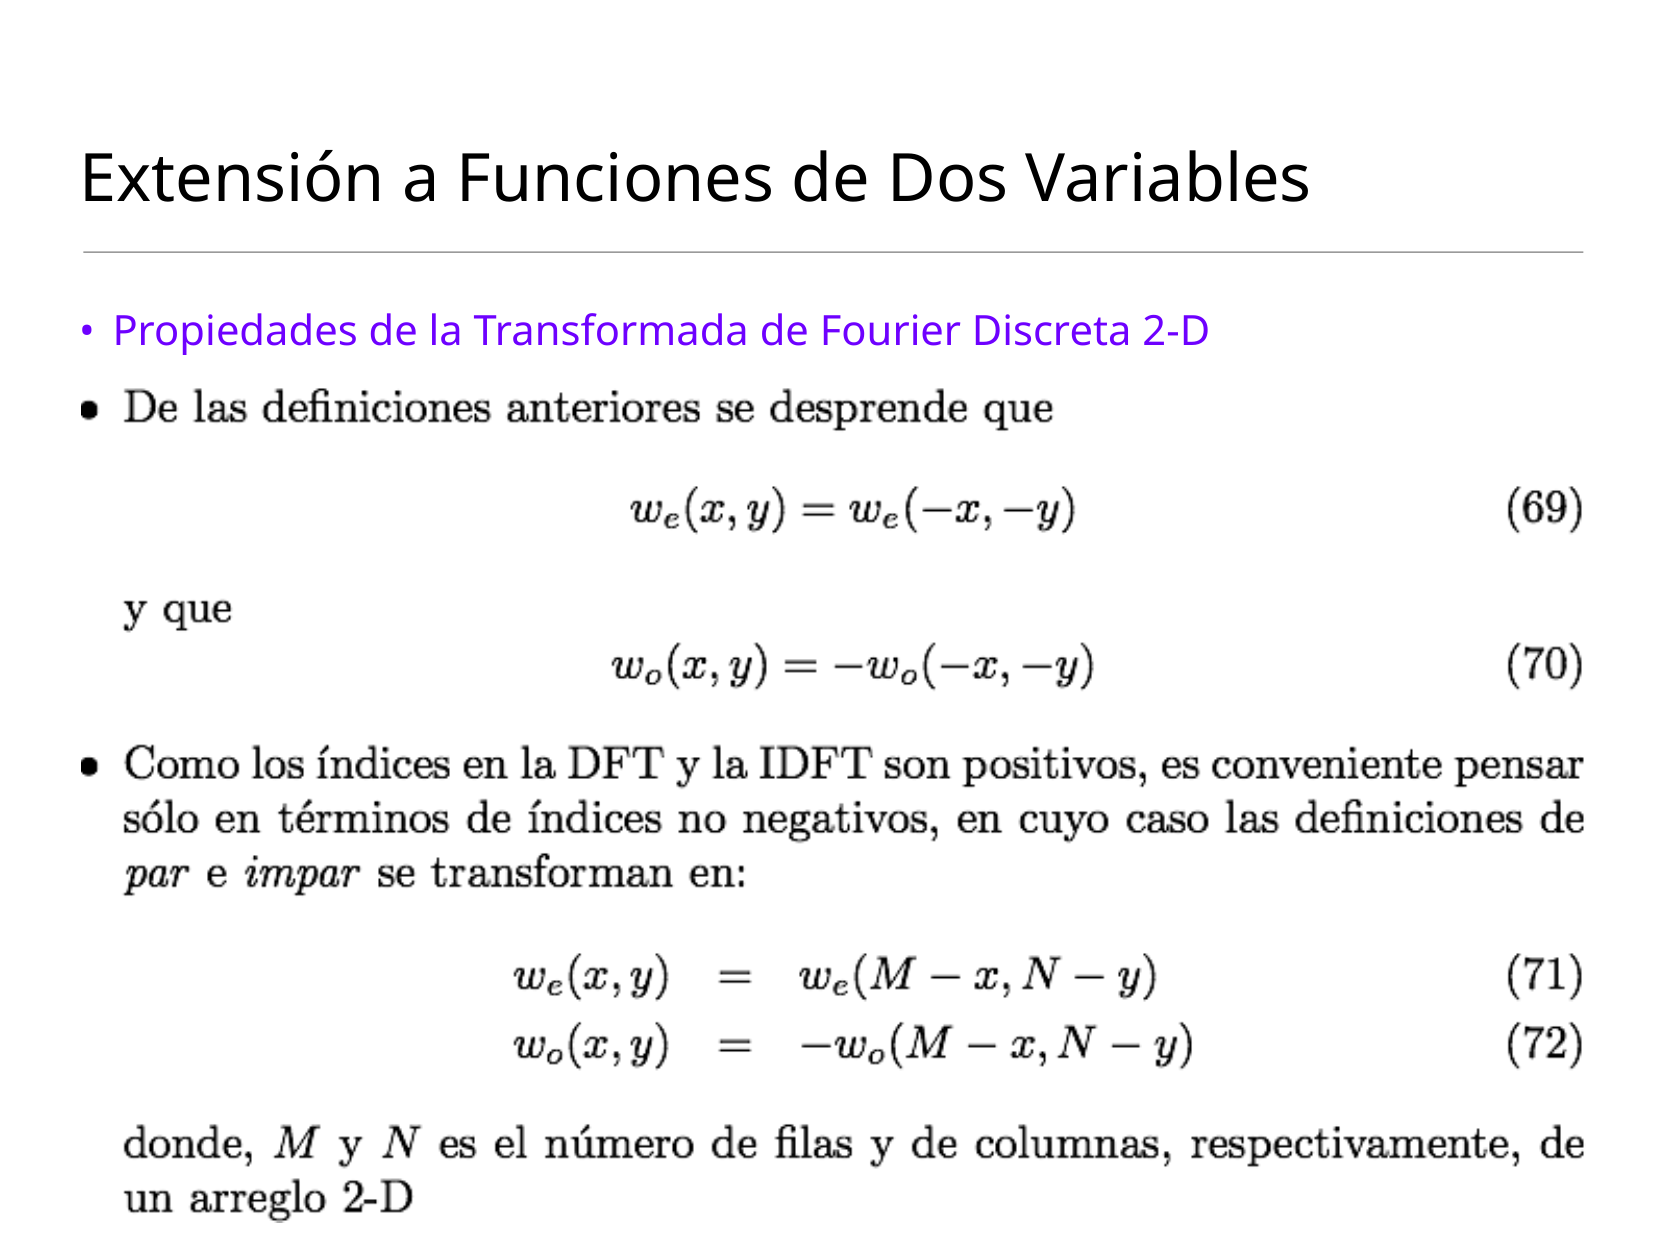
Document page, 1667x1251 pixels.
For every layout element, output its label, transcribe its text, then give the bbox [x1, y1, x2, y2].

title Extensión a Funciones de Dos Variables [72, 41, 1595, 222]
list Propiedades de la Transformada de Fourier Discreta 2-D [72, 297, 1595, 1141]
picture [80, 387, 1586, 1224]
